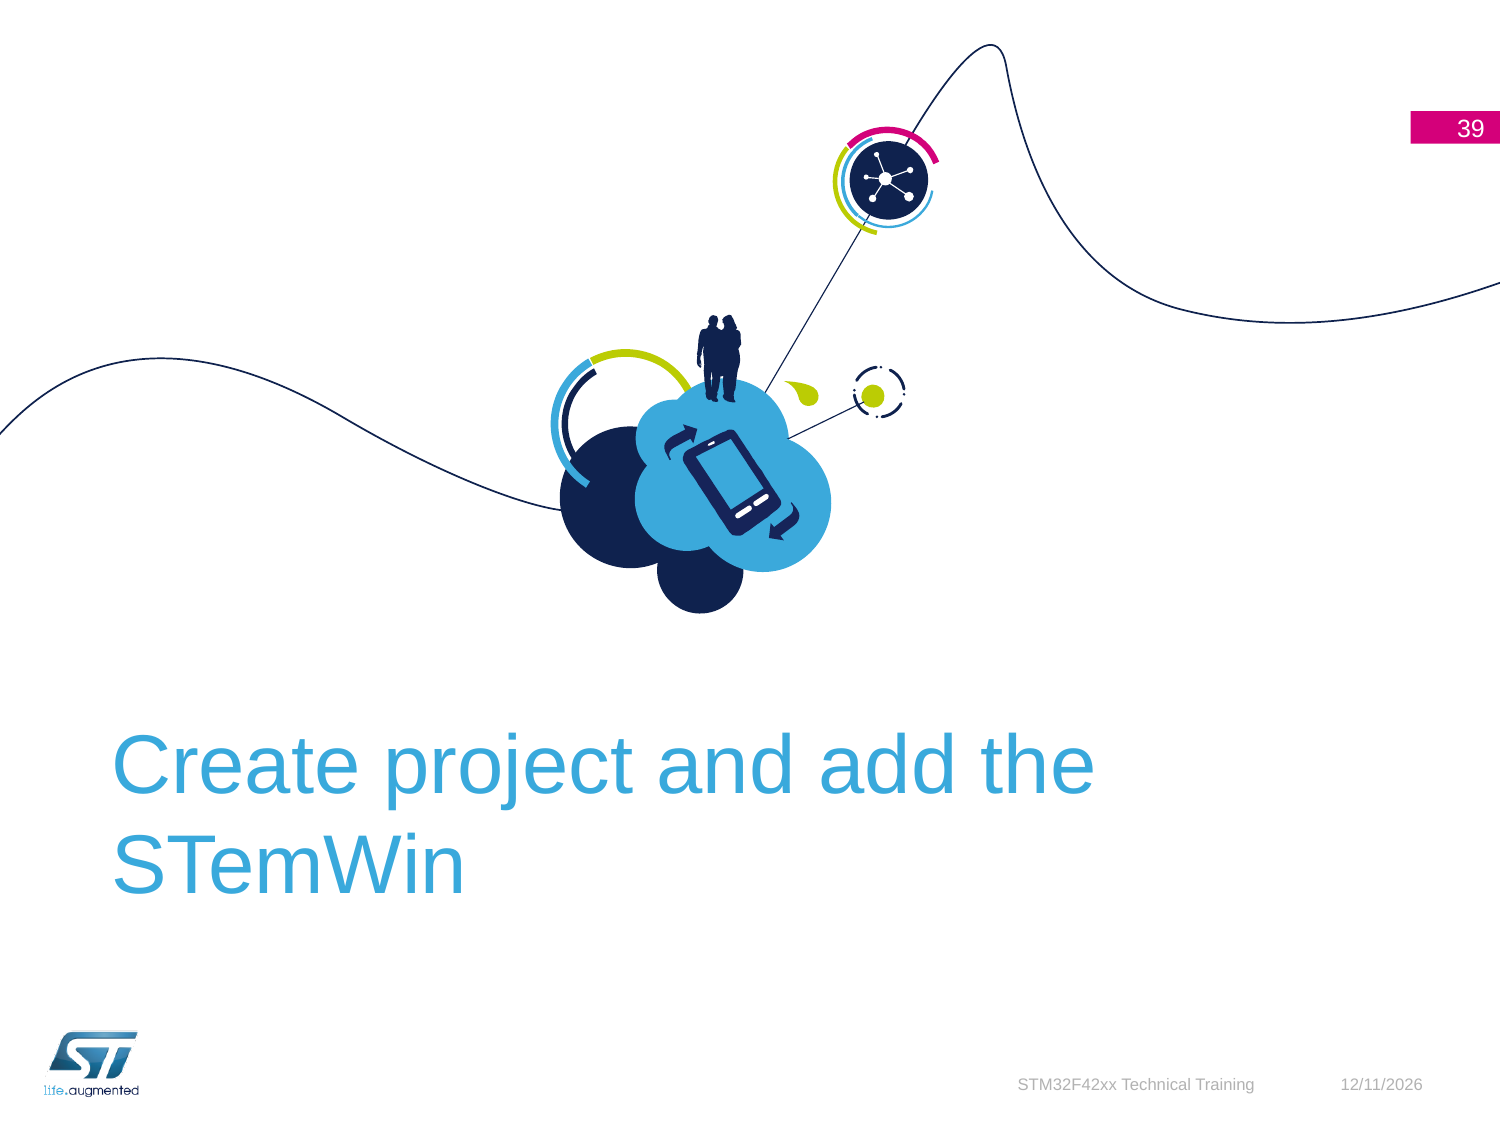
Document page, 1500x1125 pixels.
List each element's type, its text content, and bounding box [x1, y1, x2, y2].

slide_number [1340, 1073, 1426, 1094]
slide_number 39 [1410, 111, 1500, 144]
title Create project and add the STemWin [95, 702, 1372, 926]
footer STM32F42xx Technical Training [761, 1073, 1322, 1094]
picture [36, 1022, 147, 1103]
